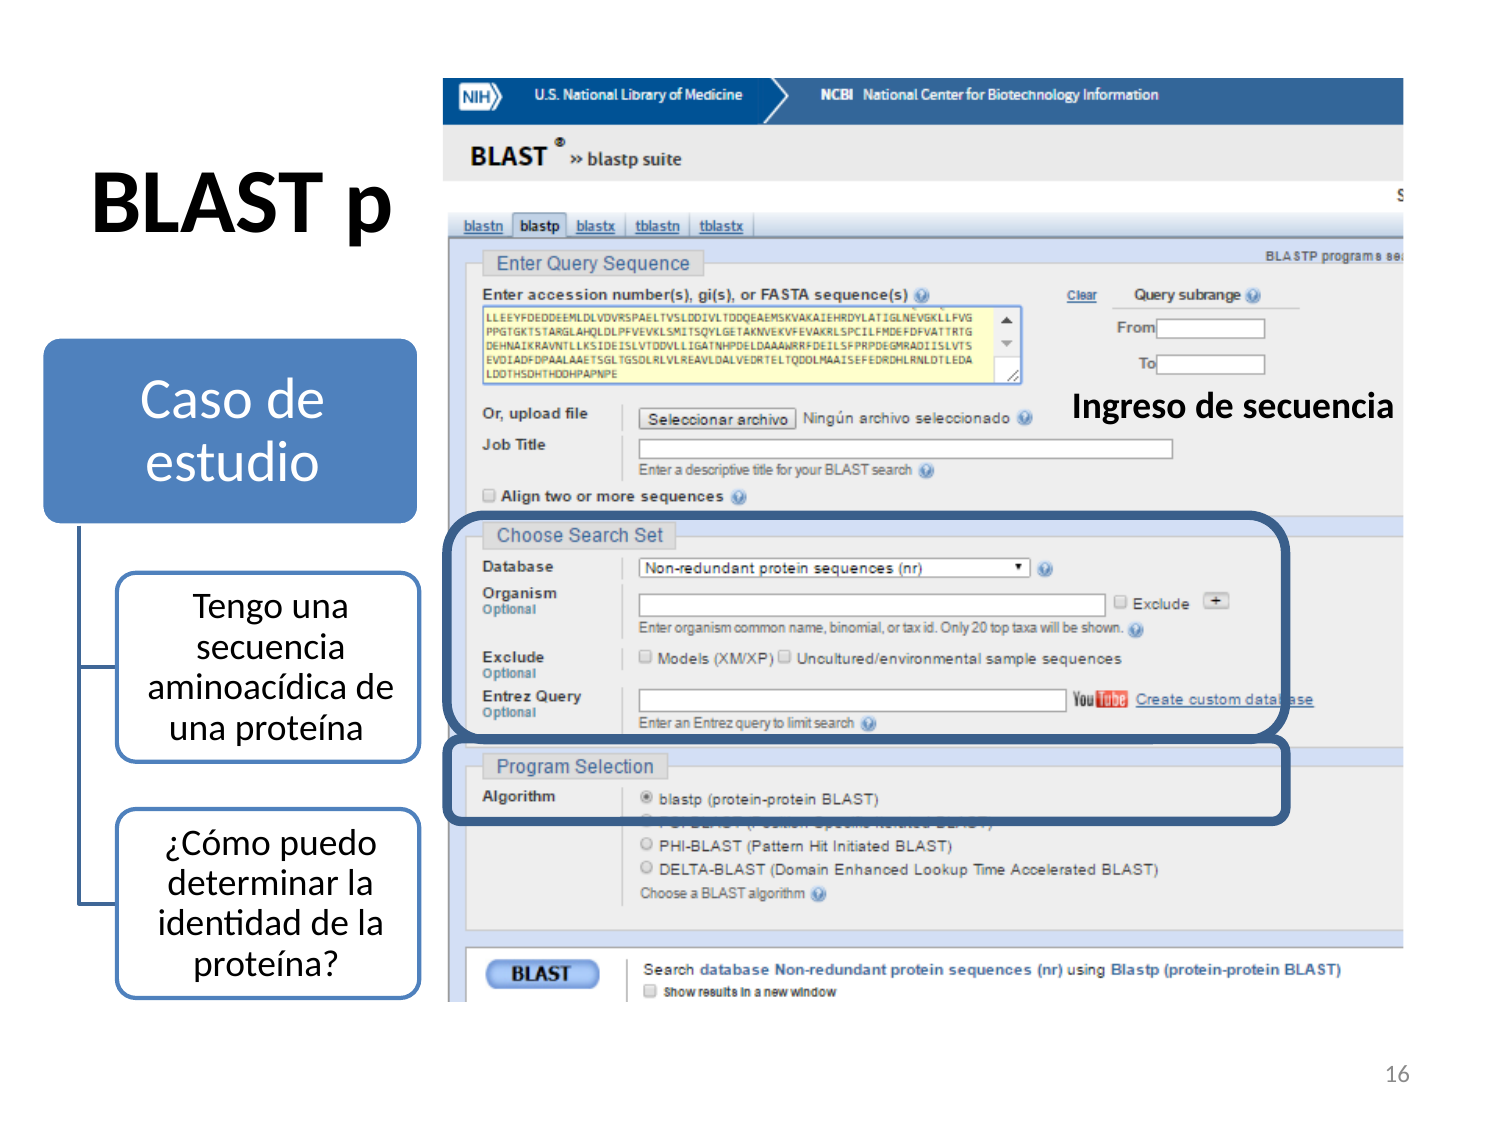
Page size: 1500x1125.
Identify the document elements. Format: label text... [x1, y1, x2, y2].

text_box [442, 77, 1477, 1003]
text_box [41, 289, 420, 1046]
slide_number 16 [1074, 1042, 1425, 1103]
text_box BLAST p [9, 101, 437, 290]
